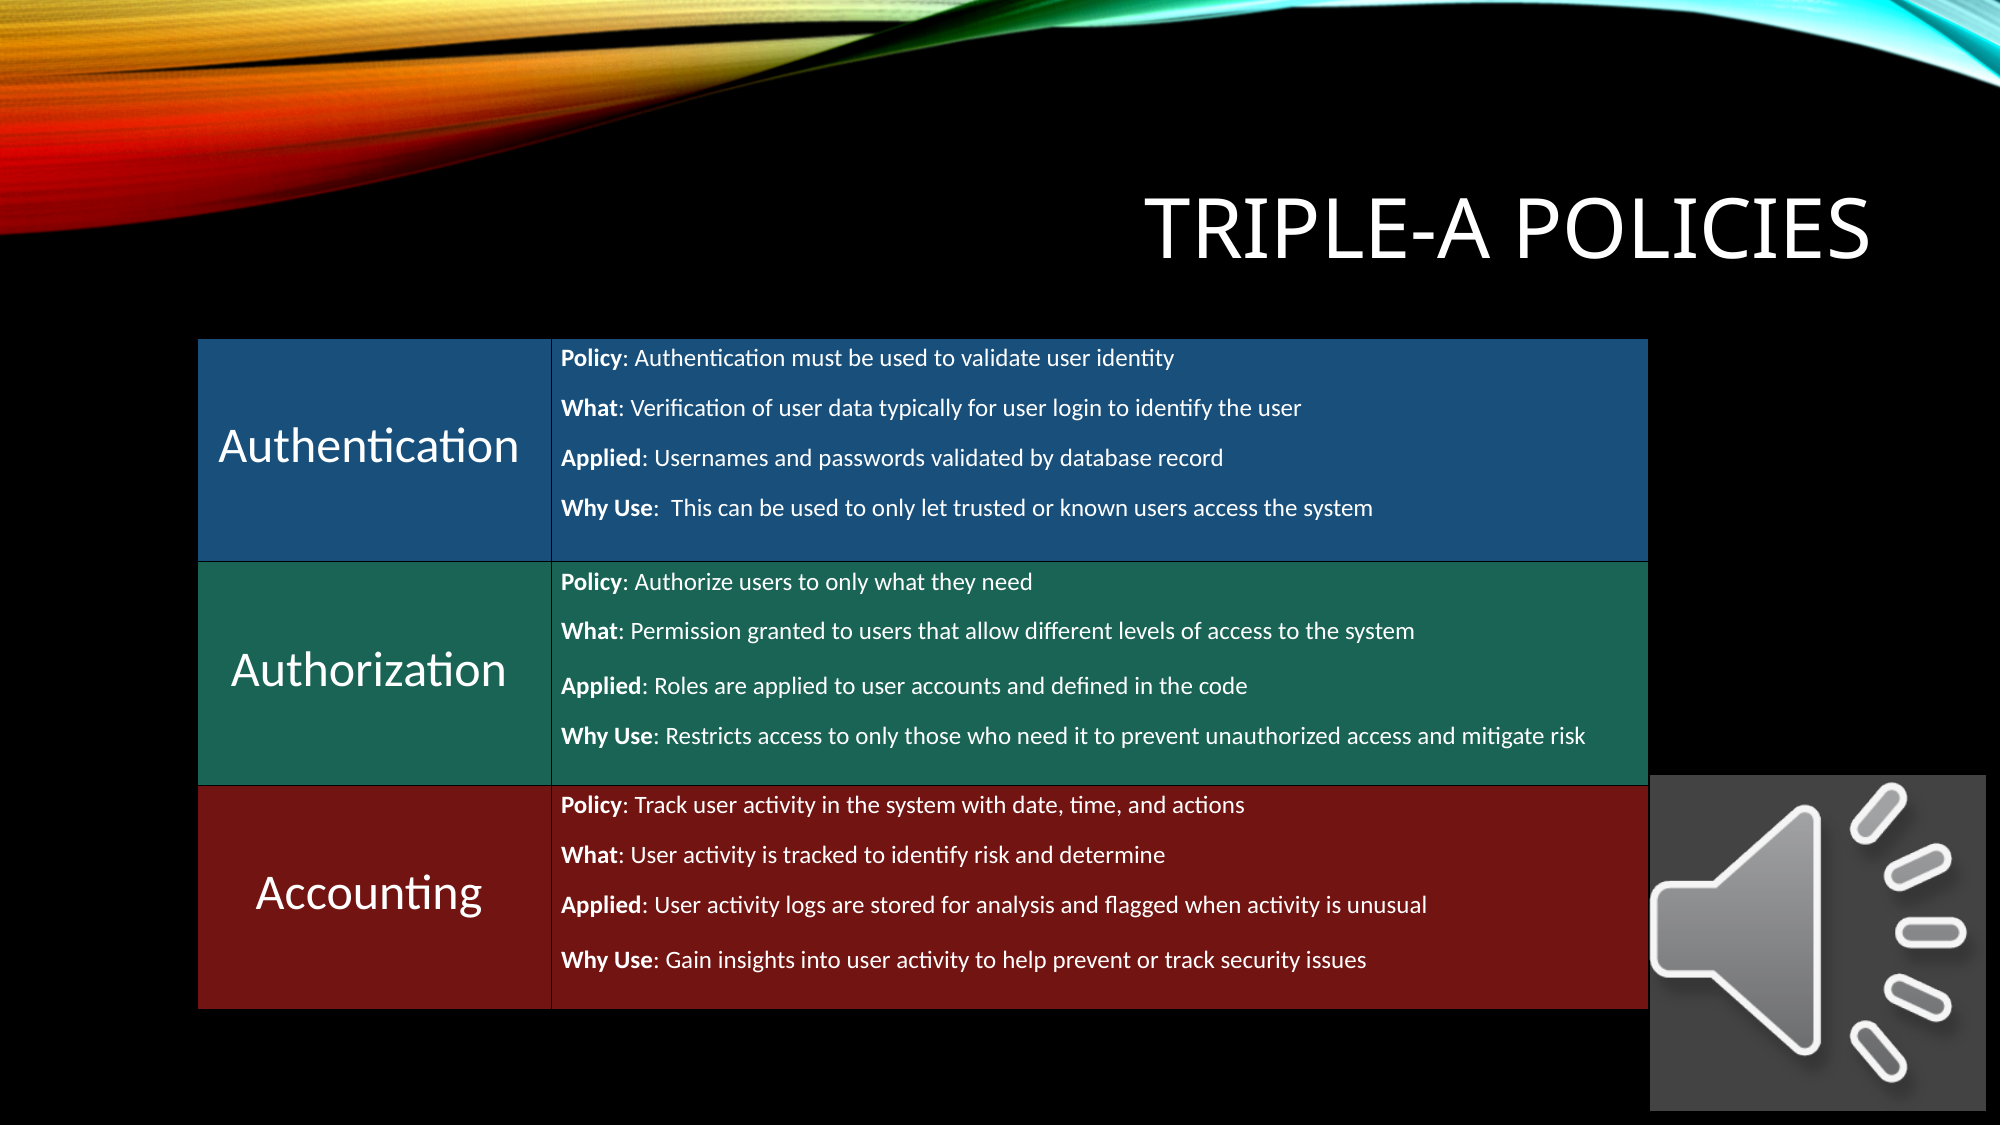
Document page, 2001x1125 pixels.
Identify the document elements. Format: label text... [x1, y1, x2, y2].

title TRIPLE-A POLICIES [474, 125, 1888, 338]
picture [0, 0, 2000, 237]
table_cell Policy: Authorize users to only what they need What: Permission granted to users that allow different levels of access to the system Applied: Roles are applied to user accounts and defined in the code Why Use: Restricts access to only those who need it to prevent unauthorized access and mitigate risk [552, 562, 1648, 785]
table_cell Accounting [198, 786, 551, 1009]
picture [1648, 773, 1987, 1112]
table_header Policy: Authentication must be used to validate user identity What: Verification of user data typically for user login to identify the user Applied: Usernames and passwords validated by database record Why Use: This can be used to only let trusted or known users access the system [552, 339, 1648, 561]
table_cell Policy: Track user activity in the system with date, time, and actions What: User activity is tracked to identify risk and determine Applied: User activity logs are stored for analysis and flagged when activity is unusual Why Use: Gain insights into user activity to help prevent or track security issues [552, 786, 1643, 1009]
table_header Authentication [198, 339, 551, 561]
table_cell Authorization [198, 562, 551, 785]
